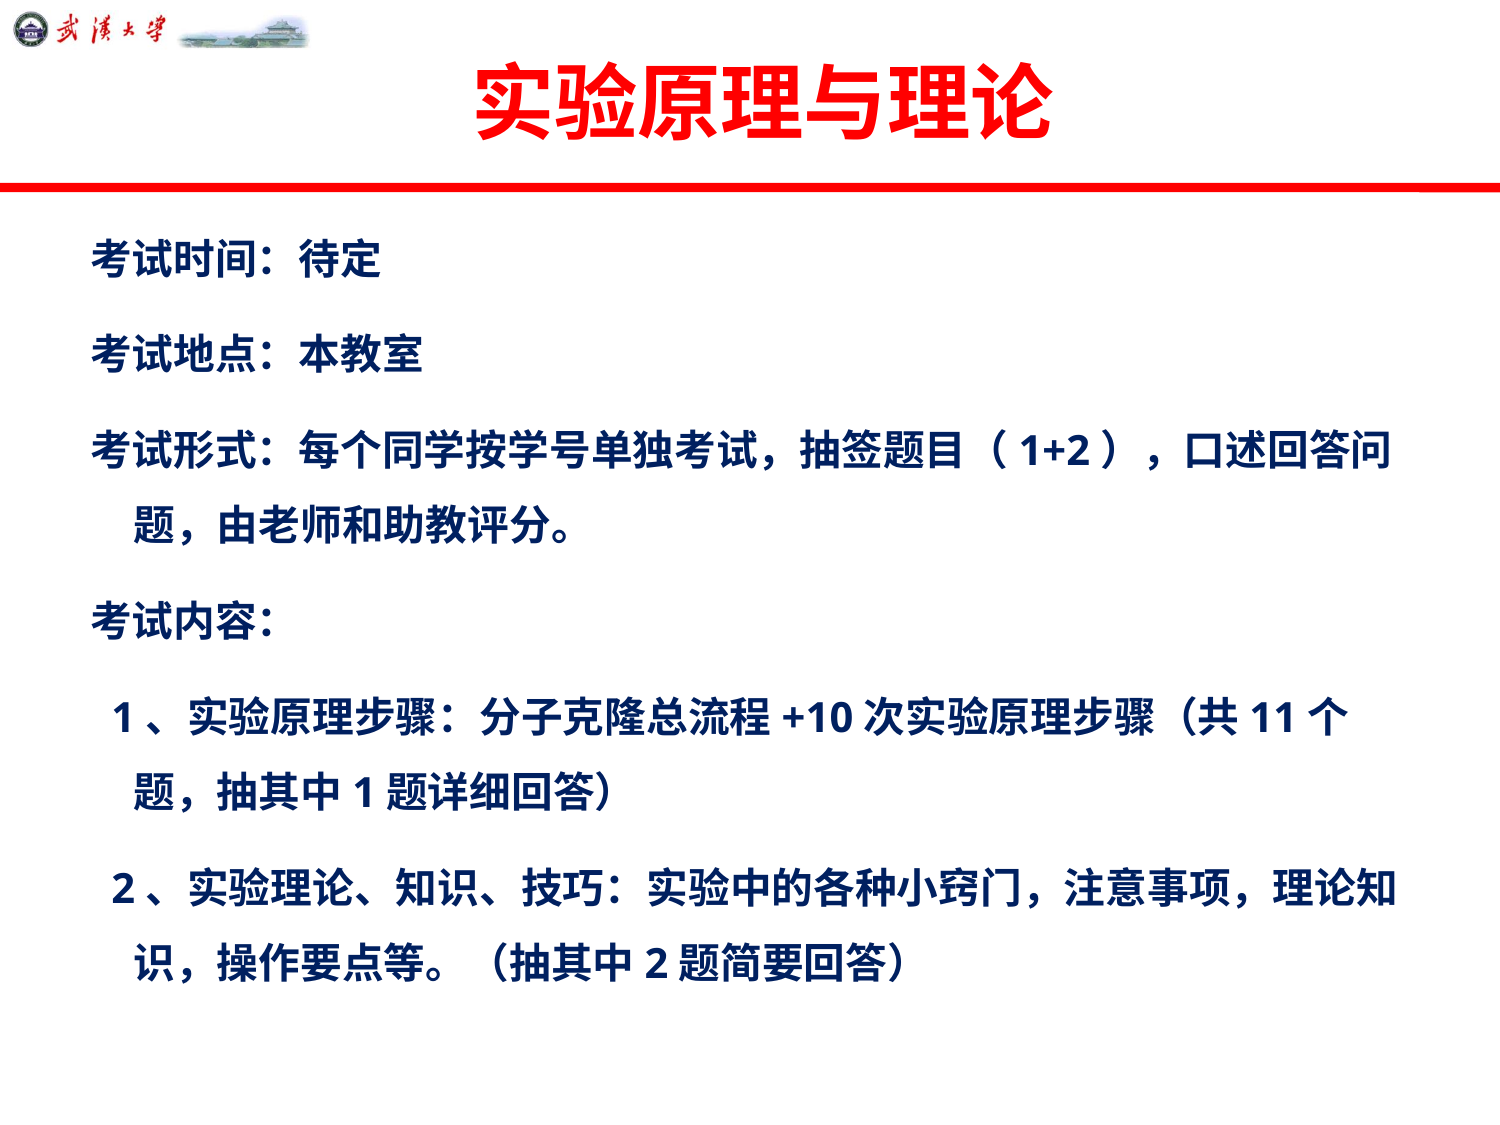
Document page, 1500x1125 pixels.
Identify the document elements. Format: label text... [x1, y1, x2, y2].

title 实验原理与理论 [162, 87, 1363, 199]
list 考试时间：待定 考试地点：本教室 考试形式：每个同学按学号单独考试，抽签题目（1+2），口述回答问题，由老师和助教评分。 考试内容： 1、实验原理步骤：分子克隆总流程+10次实验原理步骤（共11个题，抽其中1题详细回答） 2、实验理论、知识、技巧：实验中的各种小窍门，注意事项，理论知识，操作要点等。（抽其中2题简要回答） [74, 199, 1426, 943]
picture [12, 10, 312, 50]
